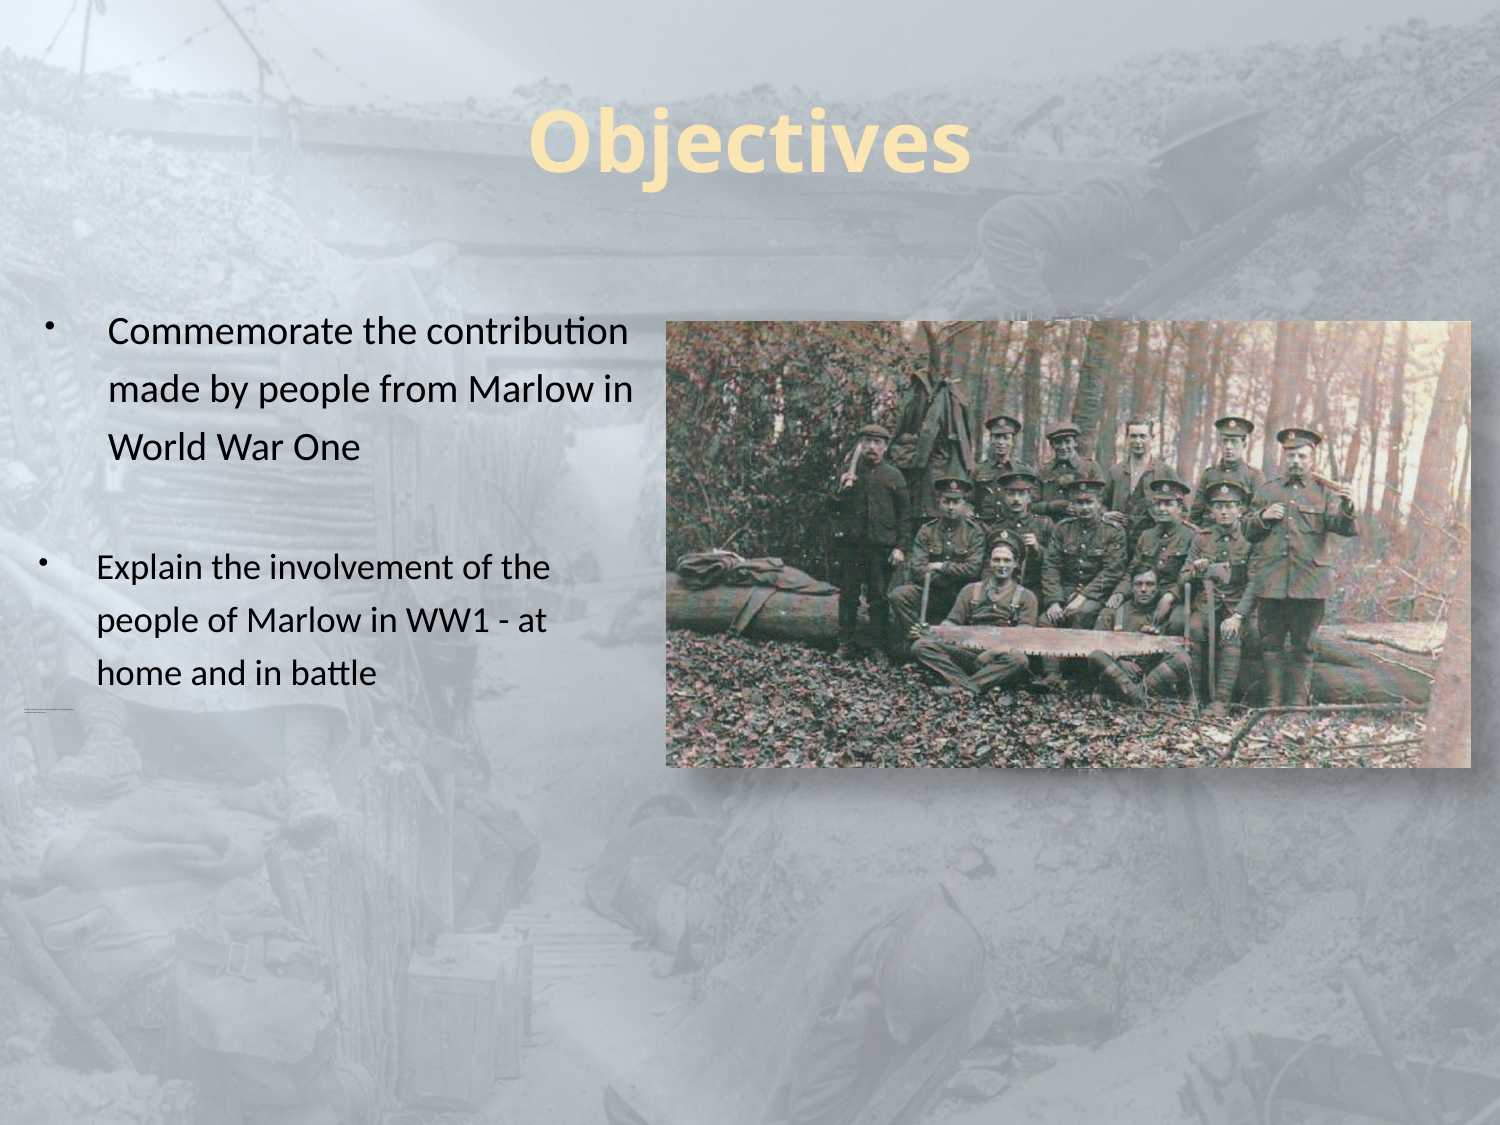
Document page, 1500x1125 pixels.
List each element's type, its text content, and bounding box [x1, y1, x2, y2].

list Commemorate the contribution made by people from Marlow in World War One [10, 287, 655, 527]
text_box Provide a lasting record of the commemoration for future generations Involve the whole community [5, 708, 651, 716]
title Objectives [75, 45, 1425, 233]
picture [0, 0, 1500, 1125]
text_box Explain the involvement of the people of Marlow in WW1 - at home and in battle [5, 527, 651, 705]
